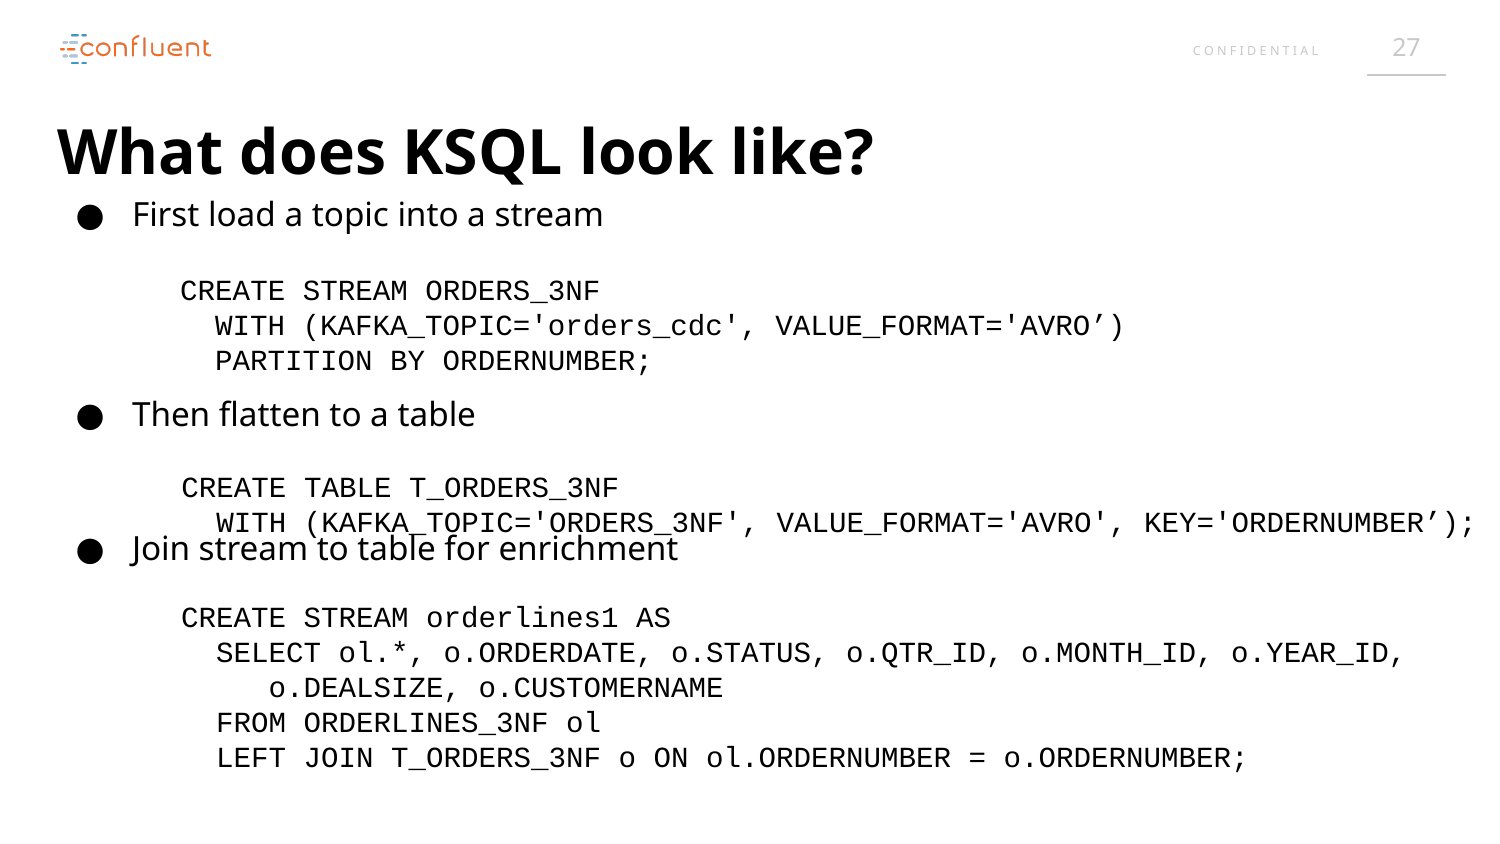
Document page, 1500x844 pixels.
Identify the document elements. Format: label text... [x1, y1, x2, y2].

picture [60, 34, 211, 64]
text_box CREATE TABLE T_ORDERS_3NF WITH (KAFKA_TOPIC='ORDERS_3NF', VALUE_FORMAT='AVRO', KEY='ORDERNUMBER’); [166, 460, 1492, 581]
title What does KSQL look like? [57, 112, 1444, 255]
text_box CREATE STREAM ORDERS_3NF WITH (KAFKA_TOPIC='orders_cdc', VALUE_FORMAT='AVRO’) PARTITION BY ORDERNUMBER; [165, 264, 1158, 419]
list First load a topic into a stream Then flatten to a table Join stream to table for enrichment [56, 172, 1443, 758]
text_box CREATE STREAM orderlines1 AS SELECT ol.*, o.ORDERDATE, o.STATUS, o.QTR_ID, o.MONTH_ID, o.YEAR_ID, o.DEALSIZE, o.CUSTOMERNAME FROM ORDERLINES_3NF ol LEFT JOIN T_ORDERS_3NF o ON ol.ORDERNUMBER = o.ORDERNUMBER; [166, 590, 1439, 816]
